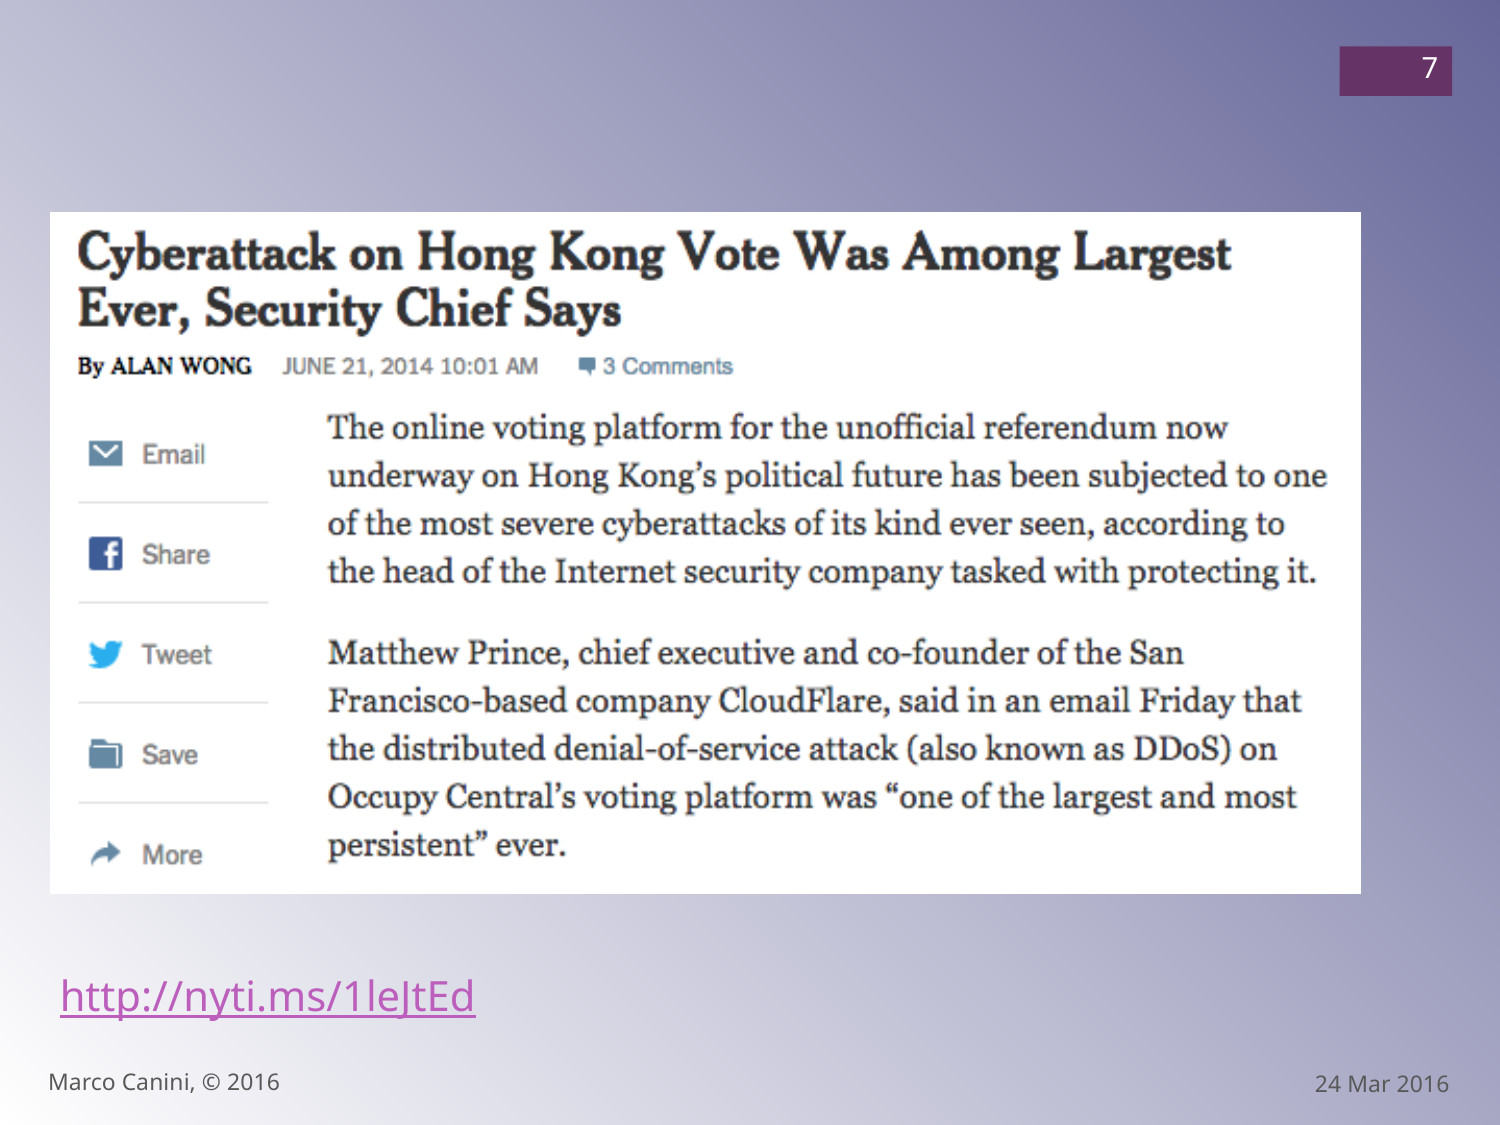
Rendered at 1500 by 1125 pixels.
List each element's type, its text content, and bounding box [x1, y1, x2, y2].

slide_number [1114, 1053, 1465, 1114]
picture [49, 211, 1361, 895]
slide_number 7 [1362, 39, 1454, 100]
text_box http://nyti.ms/1leJtEd [45, 962, 491, 1035]
footer Marco Canini, © 2016 [33, 1053, 1038, 1114]
